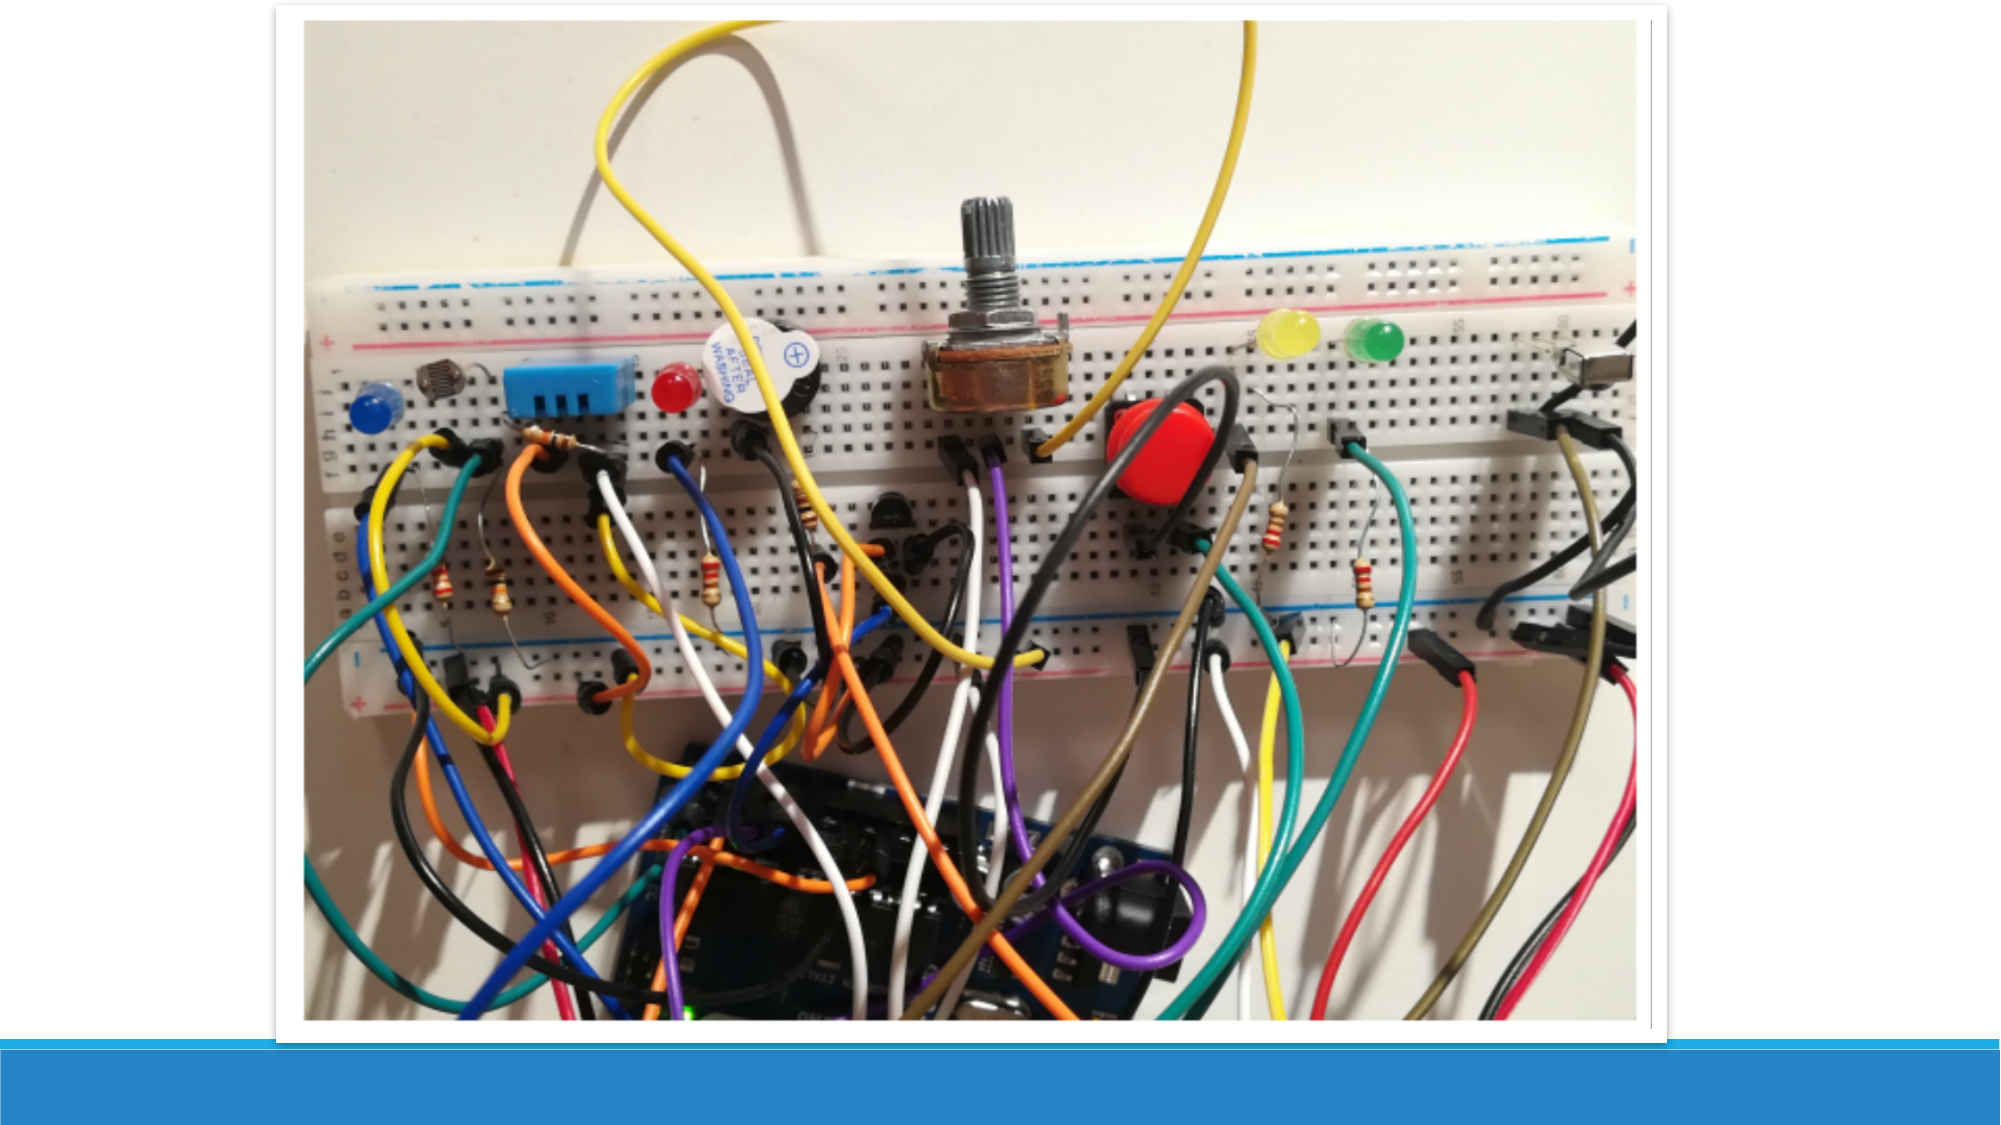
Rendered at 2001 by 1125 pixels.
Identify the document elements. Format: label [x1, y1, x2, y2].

picture [291, 0, 1649, 1125]
